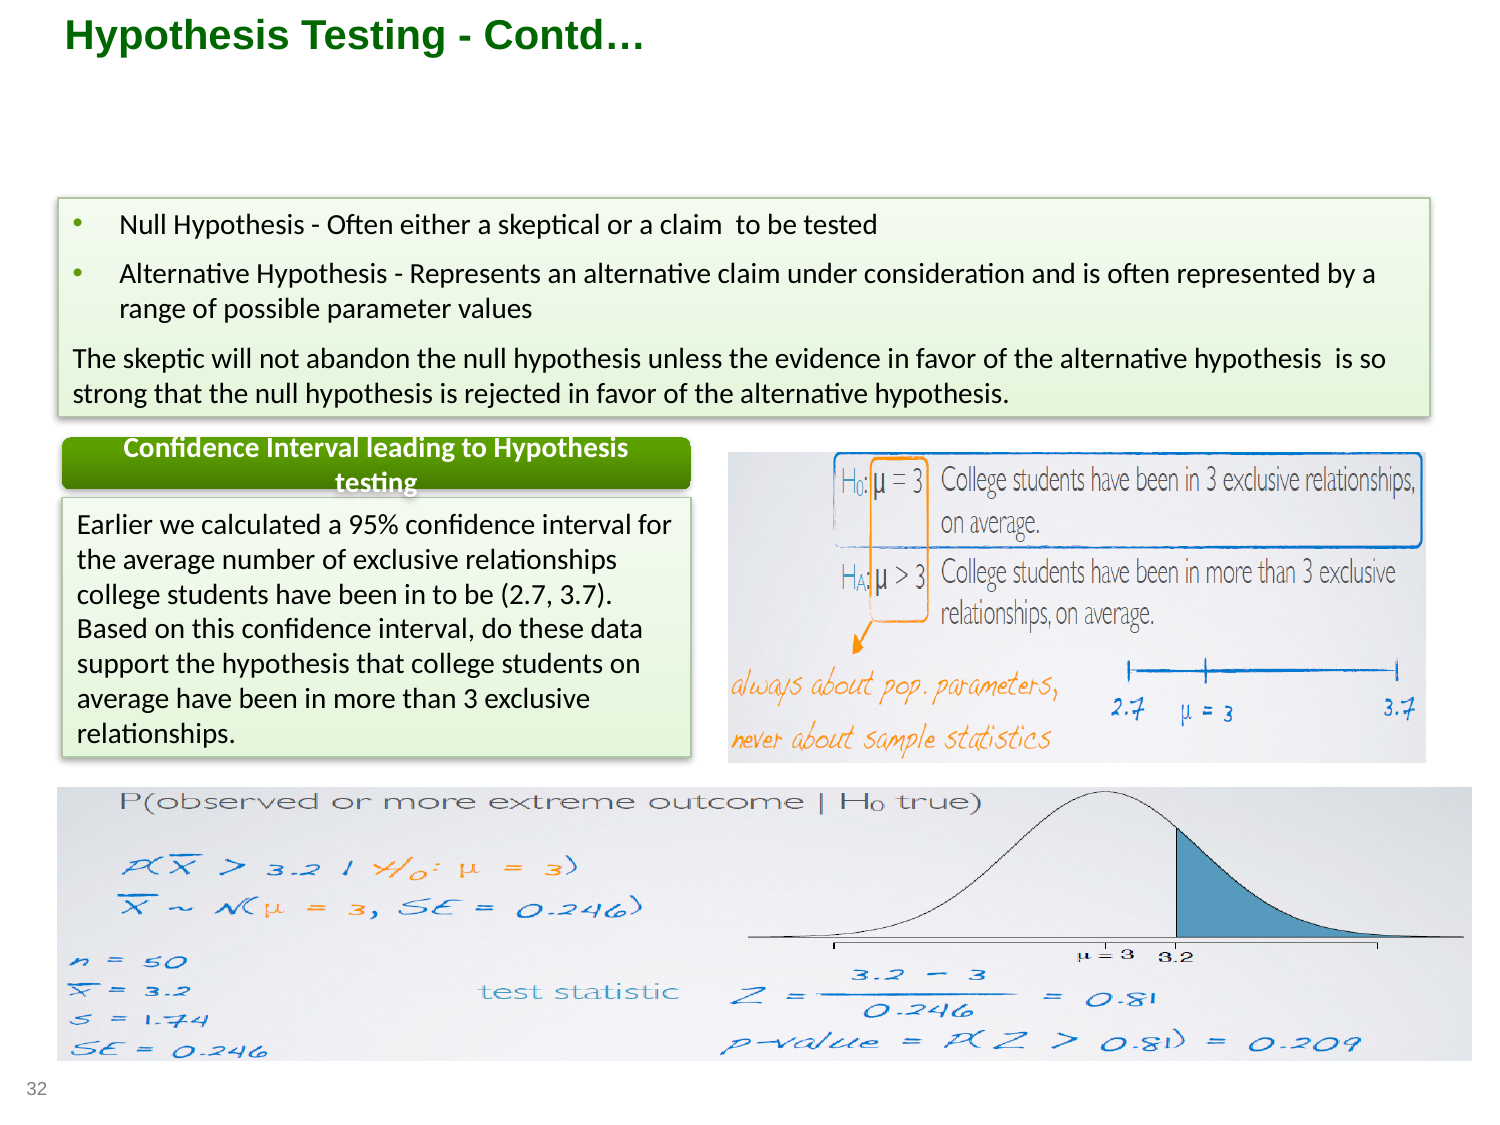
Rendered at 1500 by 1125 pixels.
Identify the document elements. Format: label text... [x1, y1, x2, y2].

title Hypothesis Testing - Contd… [49, 0, 1451, 163]
picture [728, 452, 1426, 763]
text_box Null Hypothesis - Often either a skeptical or a claim to be tested Alternative Hypothesis - Represents an alternative claim under consideration and is often represented by a range of possible parameter values The skeptic will not abandon the null hypothesis unless the evidence in favor of the alternative hypothesis is so strong that the null hypothesis is rejected in favor of the alternative hypothesis. [57, 197, 1431, 417]
text_box Confidence Interval leading to Hypothesis testing [62, 437, 691, 490]
picture [57, 787, 1472, 1061]
text_box Earlier we calculated a 95% confidence interval for the average number of exclusive relationships college students have been in to be (2.7, 3.7). Based on this confidence interval, do these data support the hypothesis that college students on average have been in more than 3 exclusive relationships. [61, 497, 692, 758]
